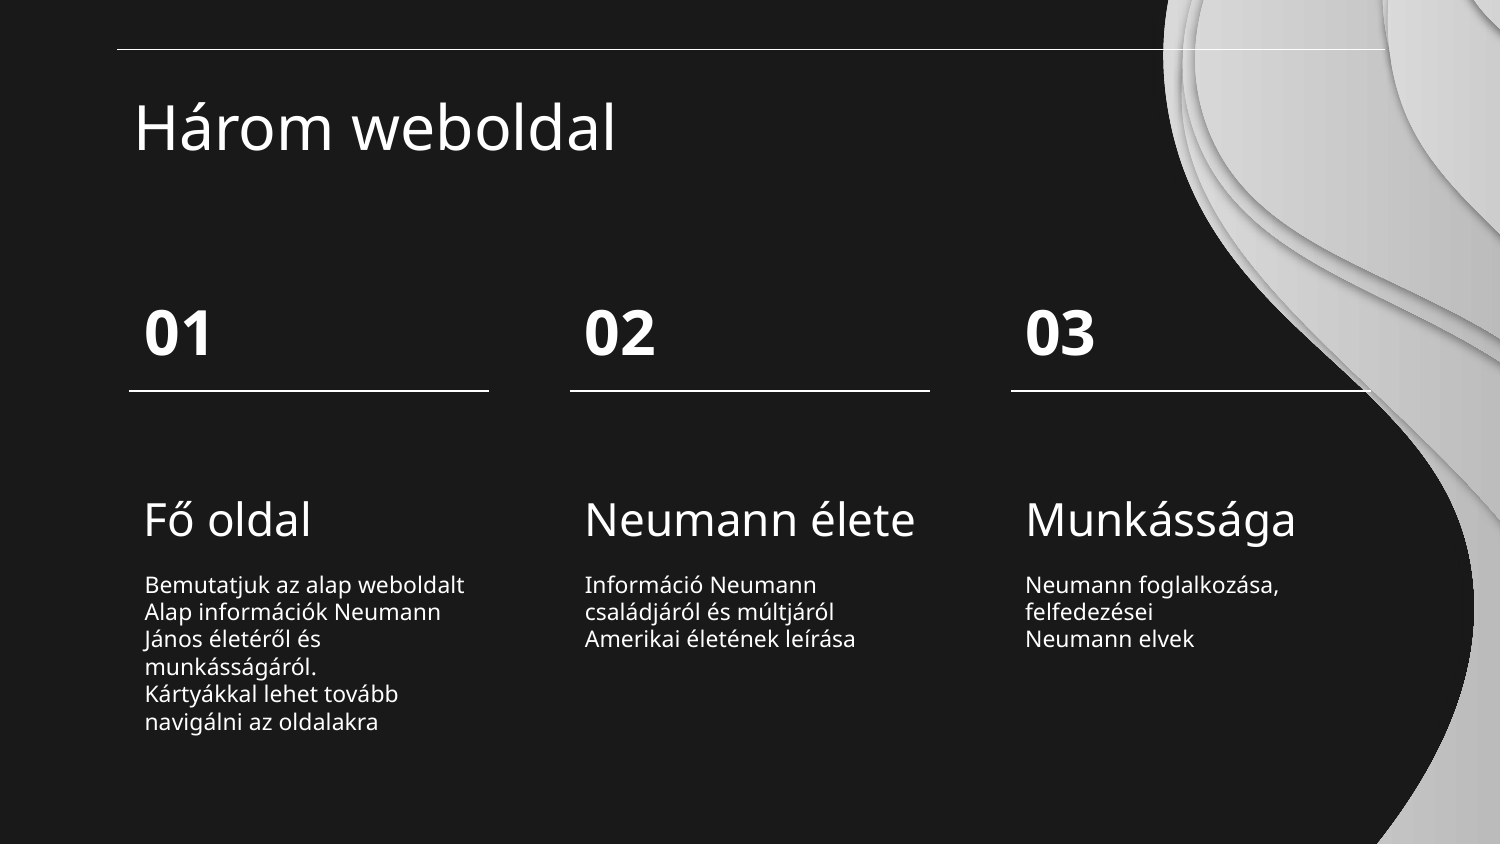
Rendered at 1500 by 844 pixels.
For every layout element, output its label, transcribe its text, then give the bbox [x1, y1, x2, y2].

title 03 [1010, 282, 1220, 380]
title 01 [129, 282, 339, 380]
title Három weboldal [118, 72, 1382, 167]
subtitle Információ Neumann családjáról és múltjáról Amerikai életének leírása [569, 561, 931, 756]
subtitle Neumann élete [569, 466, 951, 561]
subtitle Neumann foglalkozása, felfedezései Neumann elvek [1010, 561, 1371, 756]
subtitle Munkássága [1010, 466, 1372, 561]
subtitle Fő oldal [128, 466, 489, 561]
subtitle Bemutatjuk az alap weboldalt Alap információk Neumann János életéről és munkásságáról. Kártyákkal lehet tovább navigálni az oldalakra [129, 555, 490, 756]
title 02 [569, 282, 779, 380]
